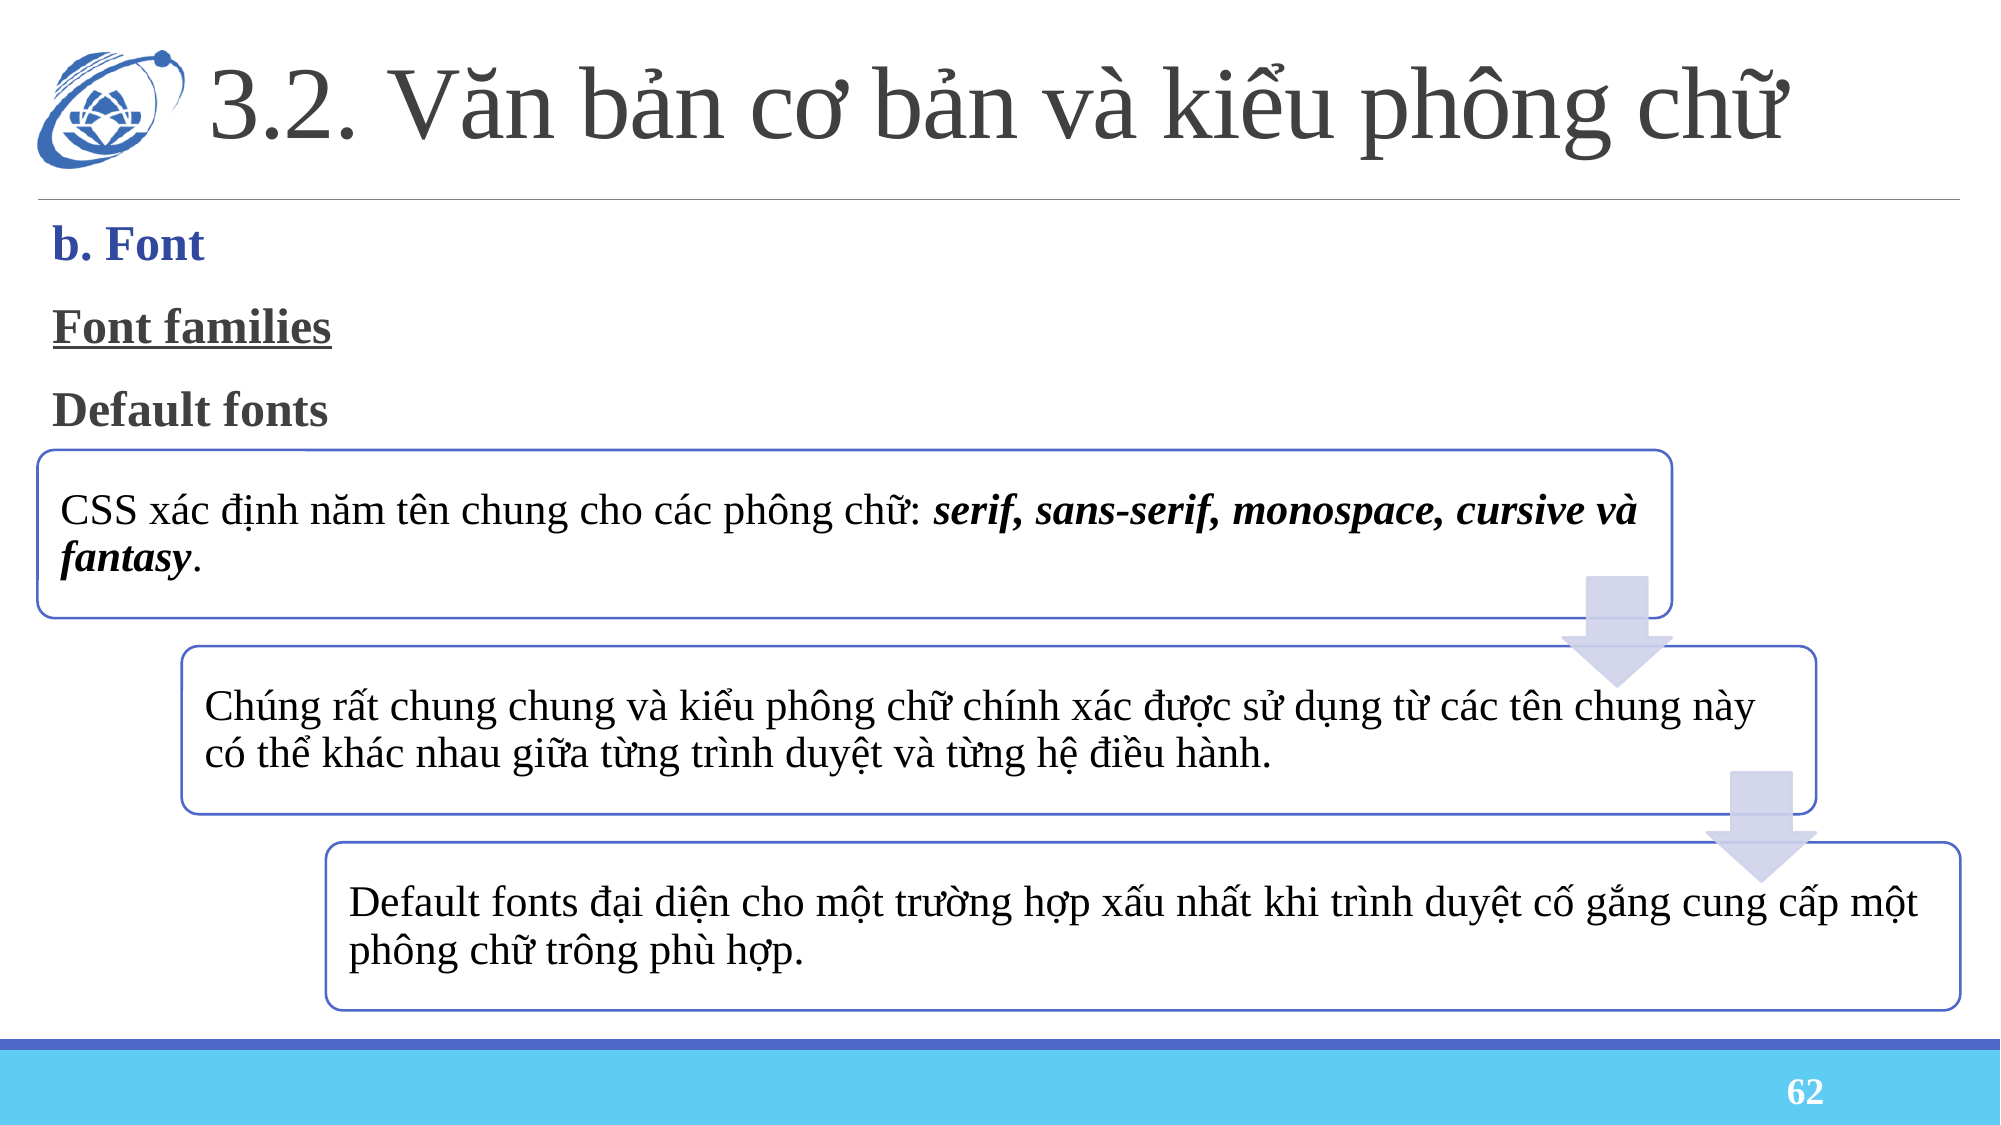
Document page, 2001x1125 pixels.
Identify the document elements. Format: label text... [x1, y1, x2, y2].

title 3.2. Văn bản cơ bản và kiểu phông chữ [193, 47, 1961, 192]
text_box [36, 449, 1961, 1011]
picture [37, 34, 185, 183]
slide_number 62 [1624, 1059, 1840, 1120]
list b. Font Font families Default fonts [37, 209, 1961, 449]
